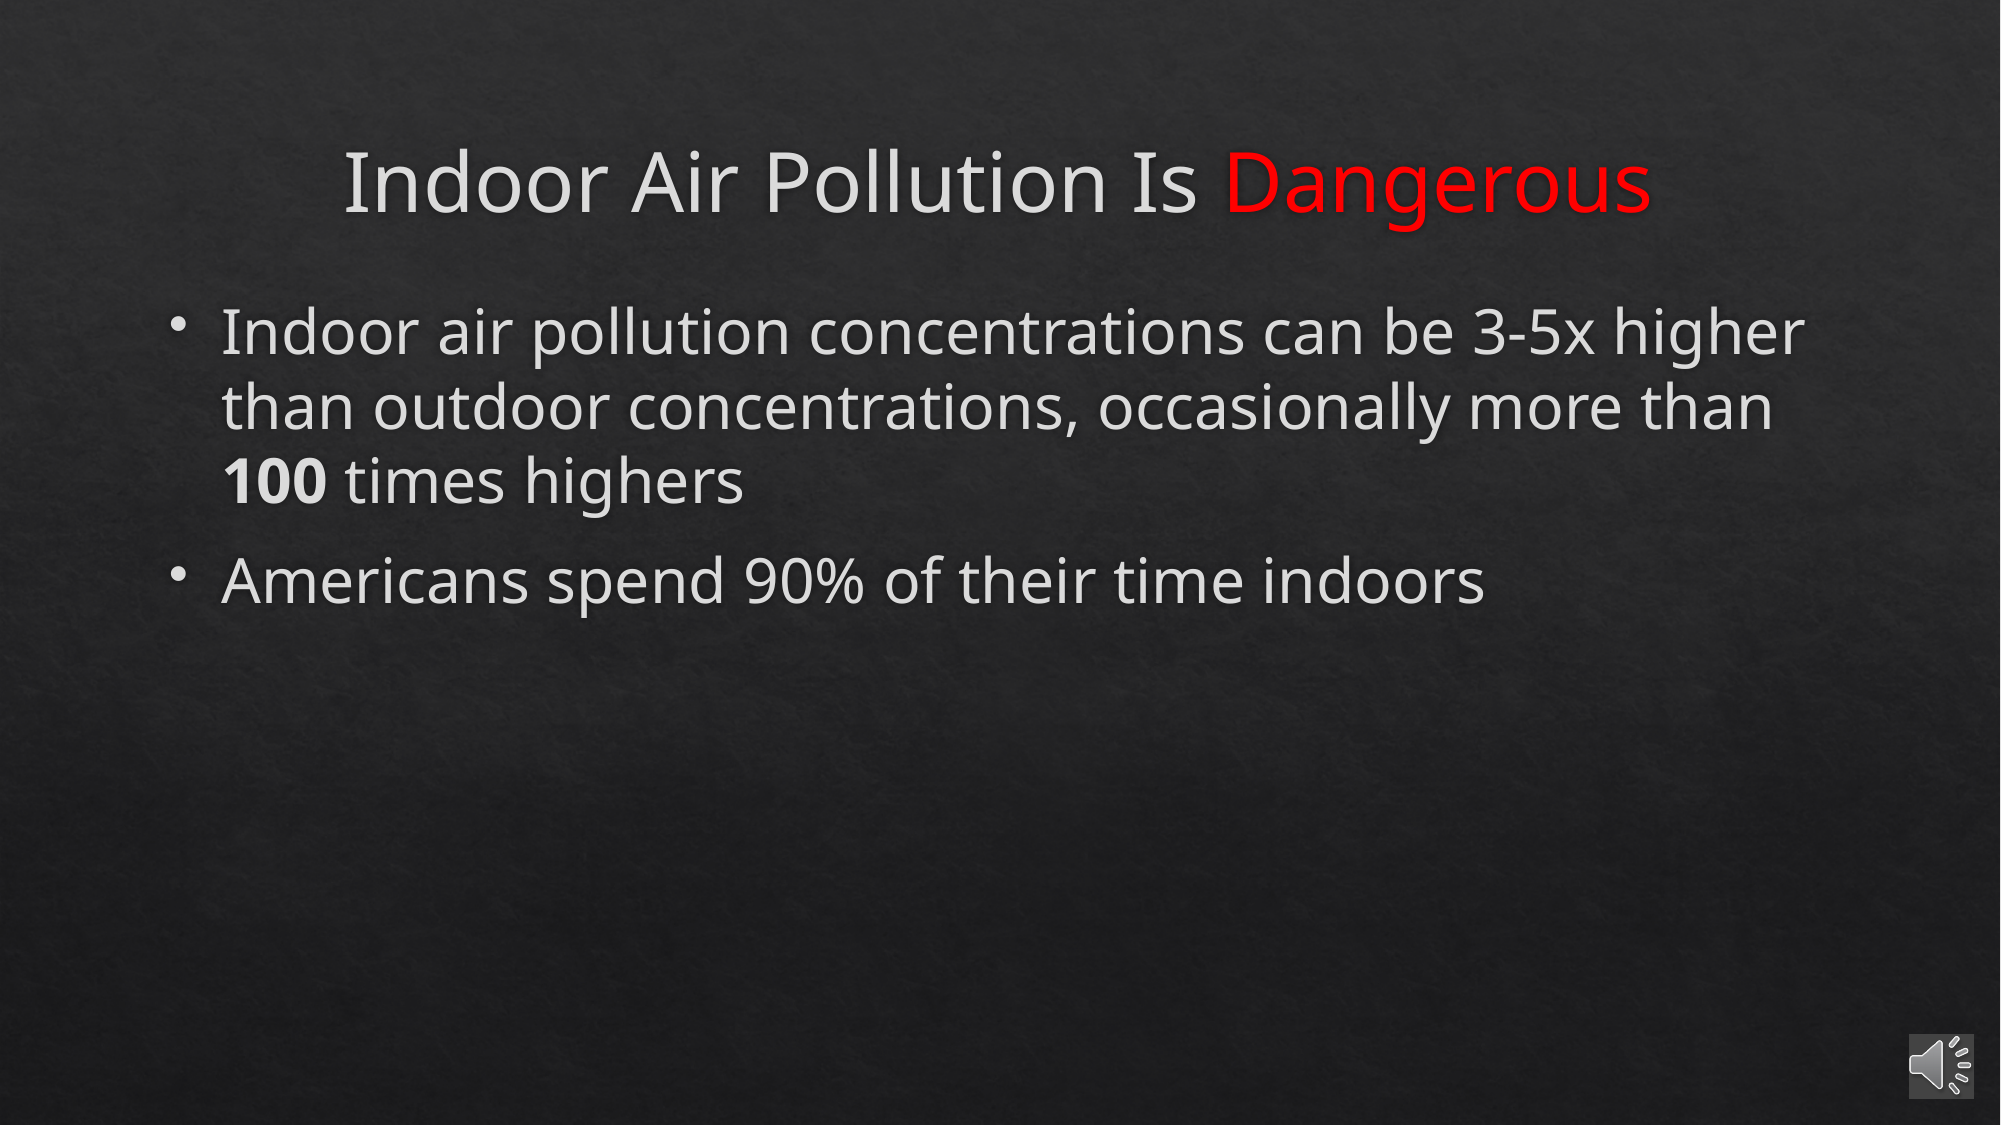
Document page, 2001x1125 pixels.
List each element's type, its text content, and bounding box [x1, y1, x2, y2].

title Indoor Air Pollution Is Dangerous [149, 99, 1849, 260]
picture [1908, 1033, 1976, 1101]
list Indoor air pollution concentrations can be 3-5x higher than outdoor concentrations, occasionally more than 100 times highers Americans spend 90% of their time indoors [149, 284, 1849, 950]
